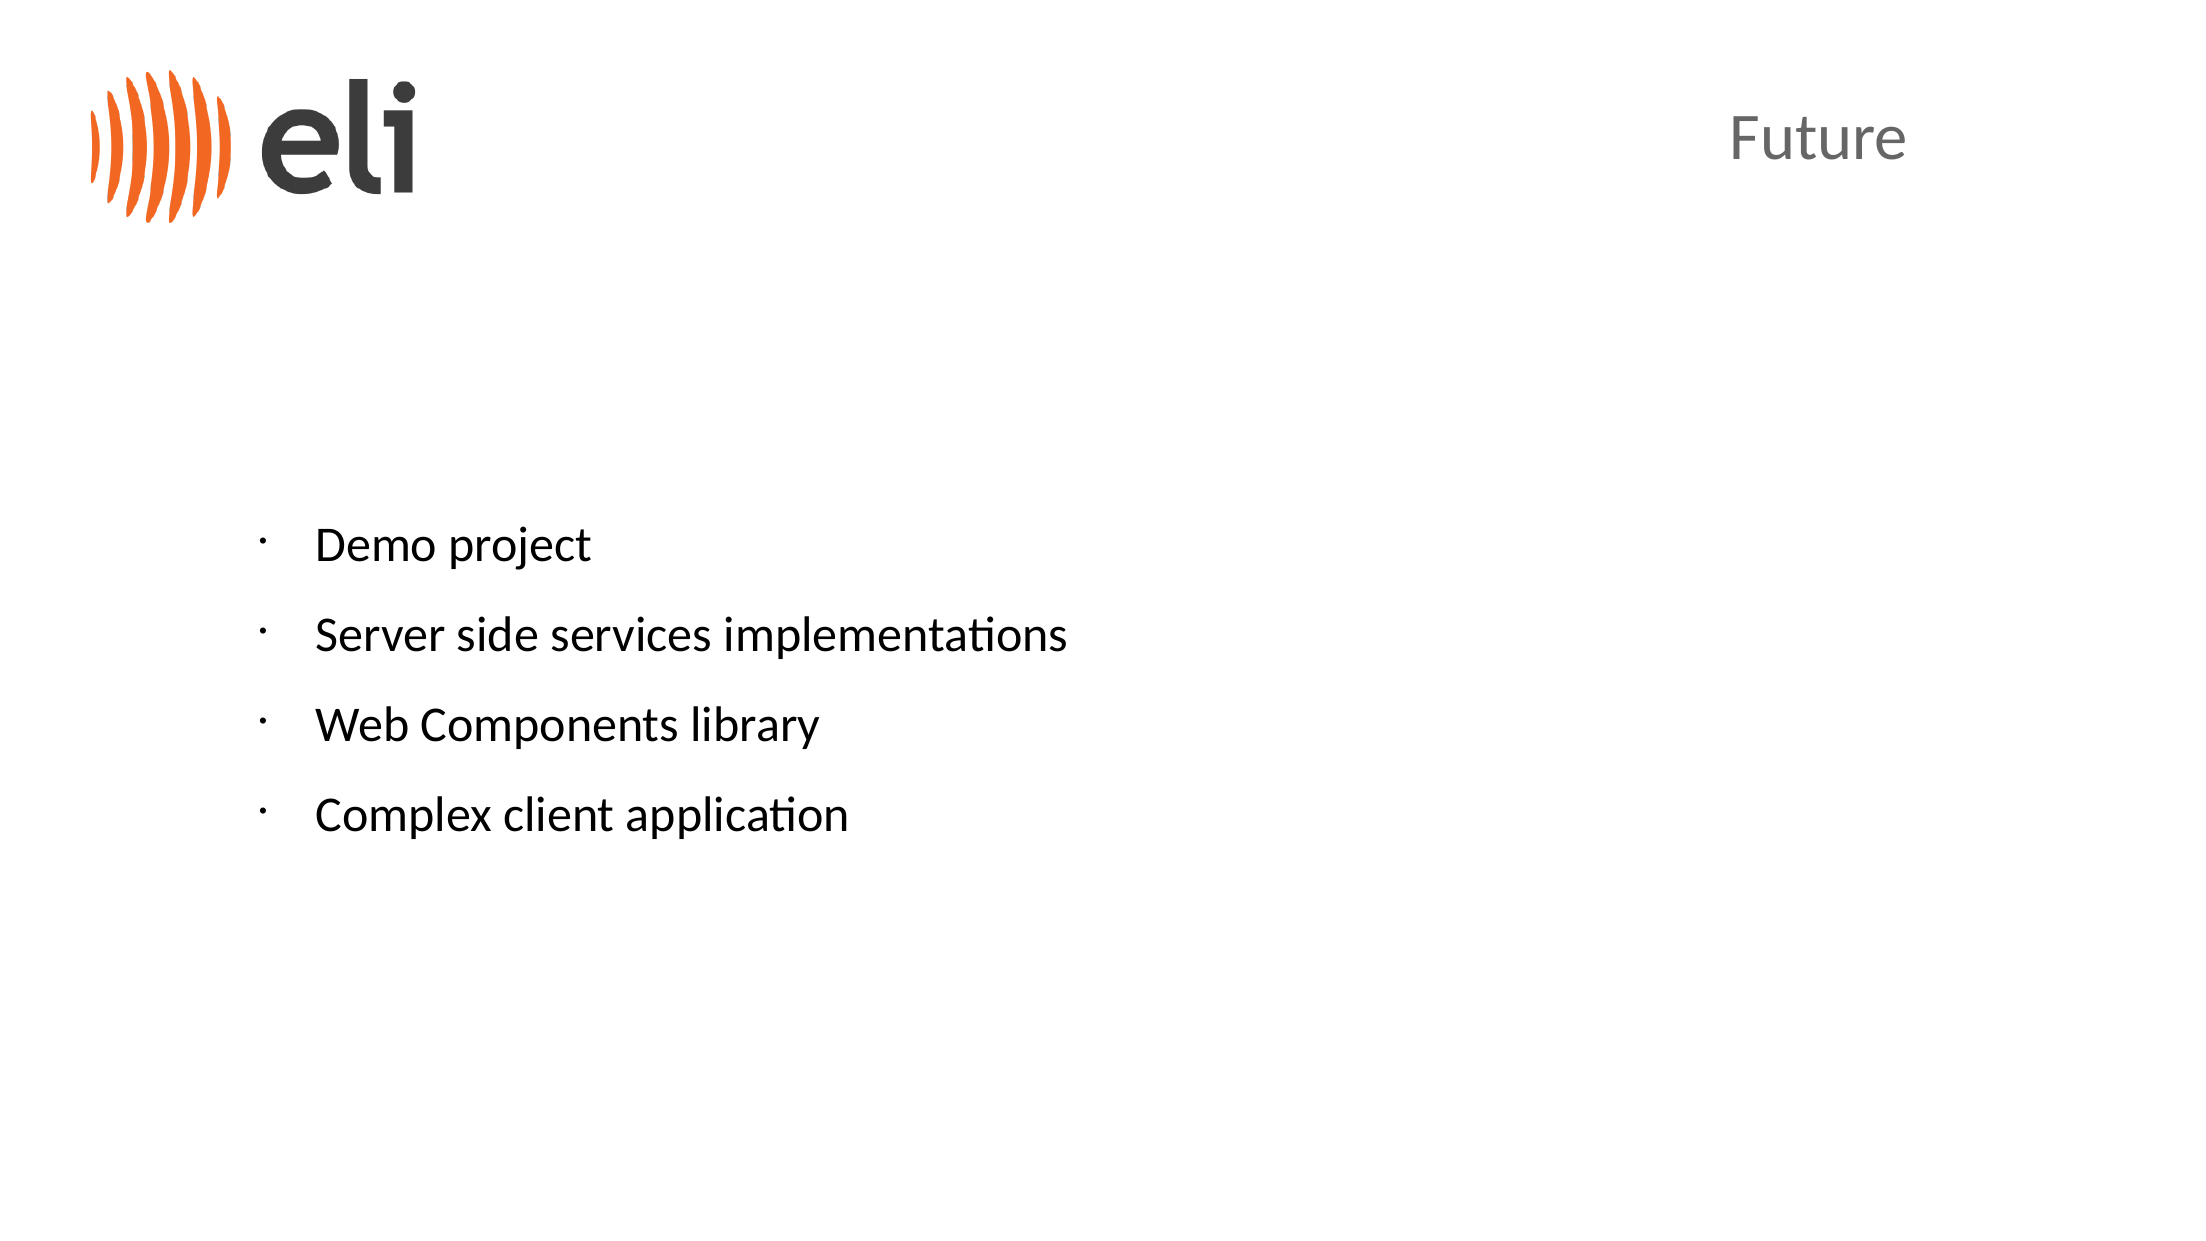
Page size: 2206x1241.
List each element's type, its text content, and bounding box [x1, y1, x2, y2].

text_box Demo project Server side services implementations Web Components library Complex client application [259, 253, 1909, 1069]
picture [89, 70, 416, 223]
text_box Future [638, 44, 1909, 222]
